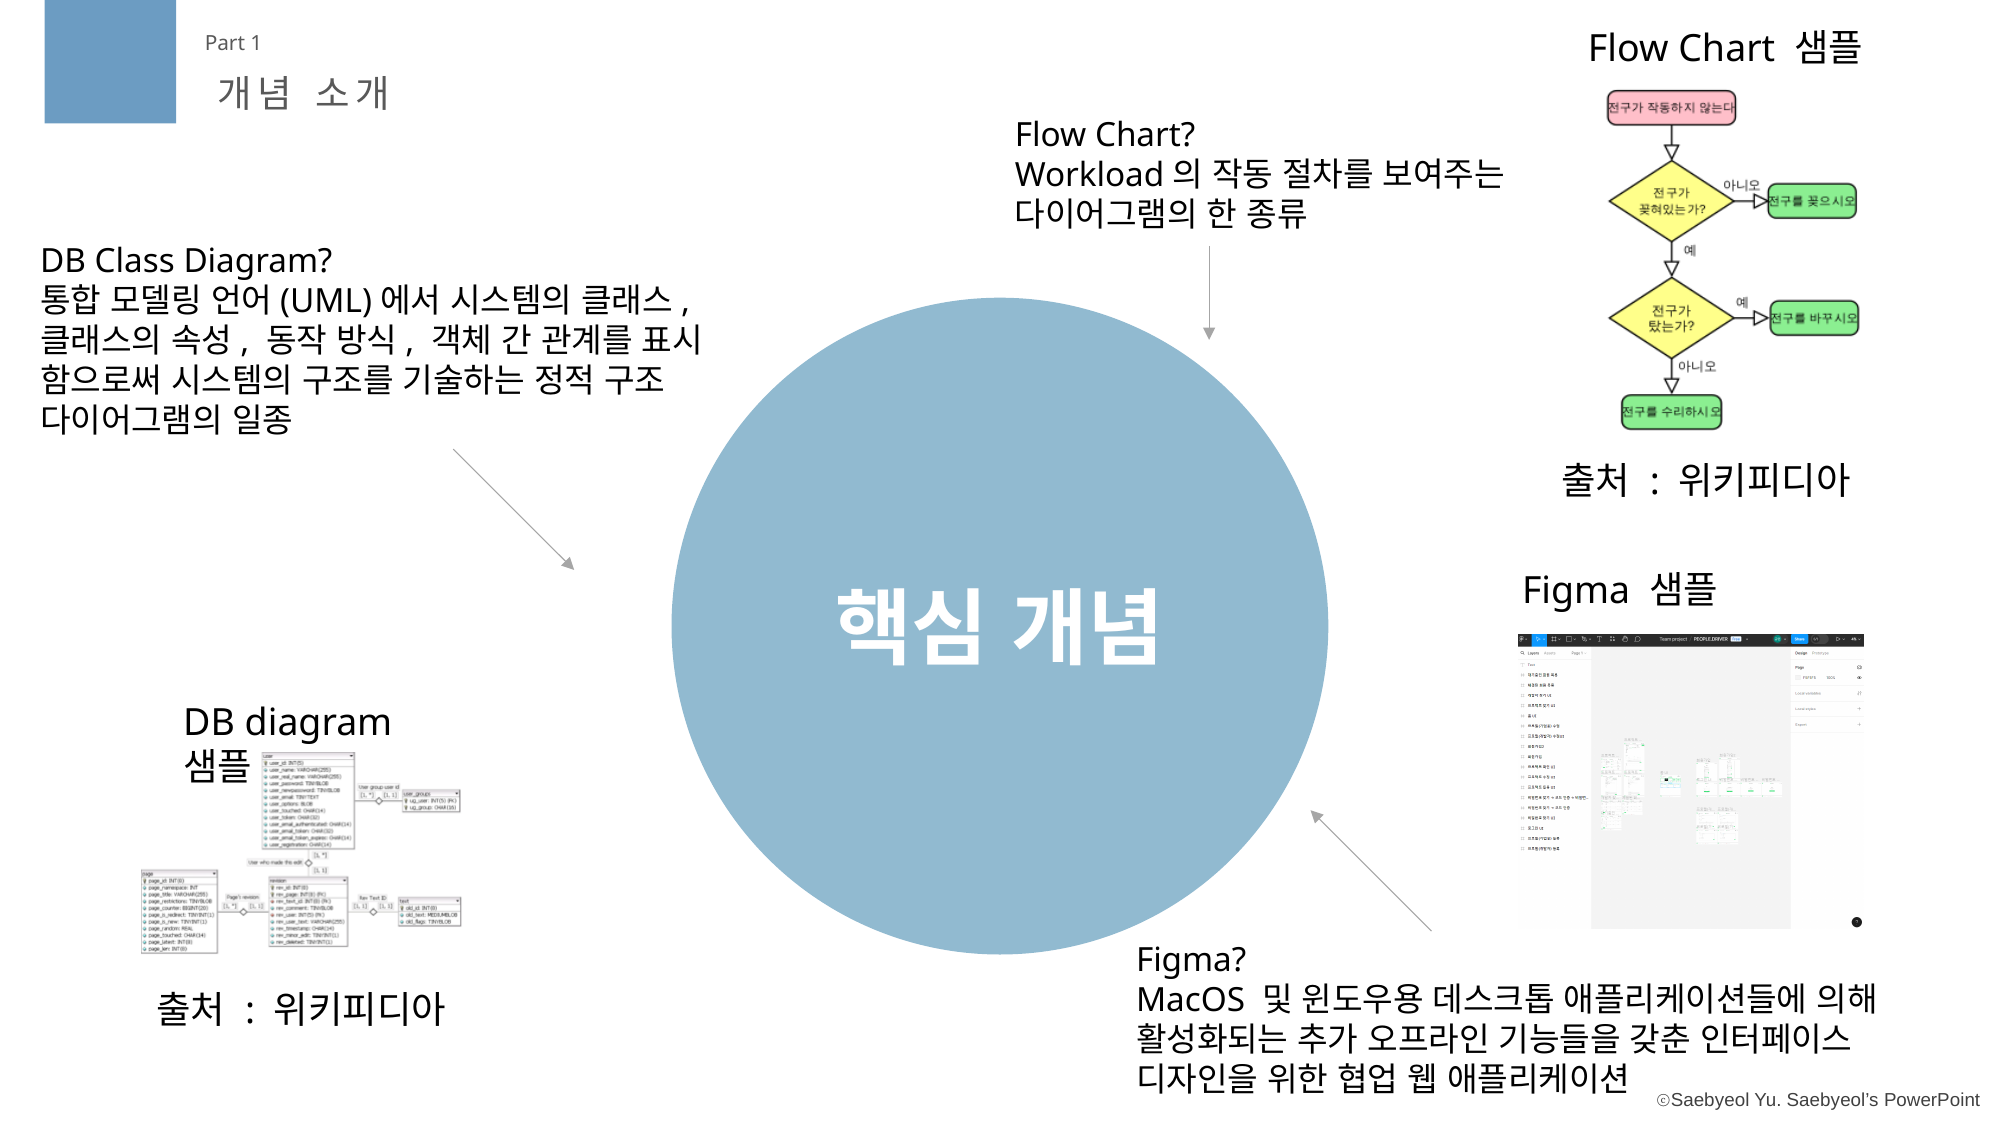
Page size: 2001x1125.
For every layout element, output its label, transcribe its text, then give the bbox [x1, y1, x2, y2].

text_box DB diagram 샘플 [168, 690, 487, 796]
text_box Figma 샘플 [1507, 558, 1826, 618]
text_box 개념 소개 [202, 62, 406, 123]
text_box 출처 : 위키피디아 [1546, 450, 1868, 510]
text_box 출처 : 위키피디아 [141, 978, 463, 1038]
text_box [671, 297, 1329, 955]
picture [141, 752, 463, 955]
text_box Flow Chart 샘플 [1573, 17, 1892, 77]
picture [1518, 634, 1864, 929]
text_box Flow Chart? Workload의 작동 절차를 보여주는 다이어그램의 한 종류 [1000, 106, 1530, 241]
text_box DB Class Diagram? 통합 모델링 언어(UML)에서 시스템의 클래스, 클래스의 속성, 동작 방식, 객체 간 관계를 표시 함으로써 시스템의 구조를 기술하는 정적 구조 다이어그램의 일종 [25, 231, 718, 447]
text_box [453, 449, 575, 570]
picture [1602, 83, 1863, 438]
text_box Part 1 [189, 22, 277, 63]
text_box Figma? MacOS 및 윈도우용 데스크톱 애플리케이션들에 의해 활성화되는 추가 오프라인 기능들을 갖춘 인터페이스 디자인을 위한 협업 웹 애플리케이션 [1121, 931, 1894, 1106]
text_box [1310, 810, 1432, 932]
text_box 핵심 개념 [820, 568, 1180, 683]
text_box [44, 0, 177, 124]
